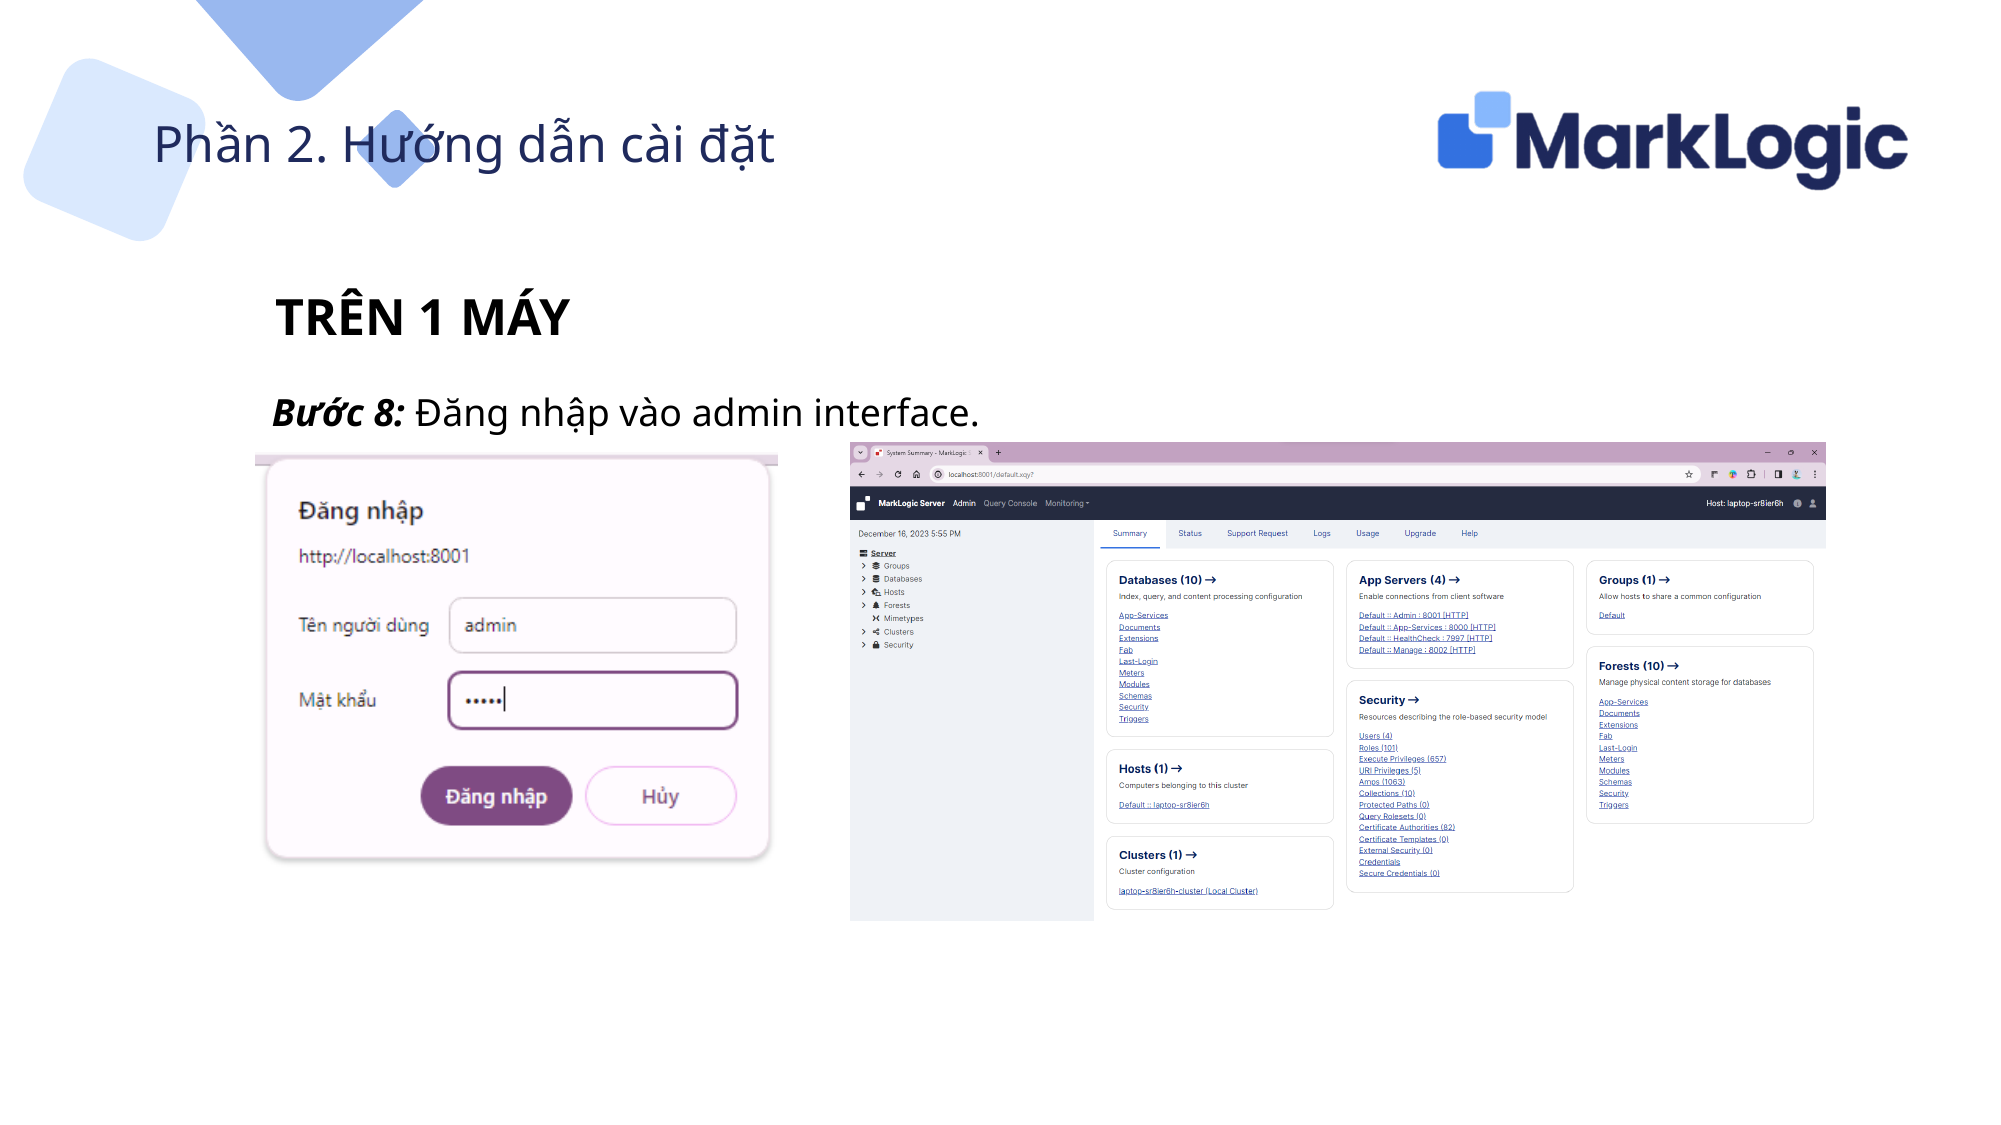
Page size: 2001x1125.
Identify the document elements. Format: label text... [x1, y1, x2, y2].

text_box [382, 180, 408, 189]
text_box [22, 57, 200, 243]
text_box TRÊN 1 MÁY [260, 247, 586, 353]
picture [850, 442, 1826, 921]
text_box Phần 2. Hướng dẫn cài đặt [139, 105, 791, 180]
picture [1391, 63, 1960, 216]
text_box Bước 8: Đăng nhập vào admin interface. [257, 359, 1900, 442]
picture [255, 452, 778, 868]
text_box [194, 0, 426, 102]
